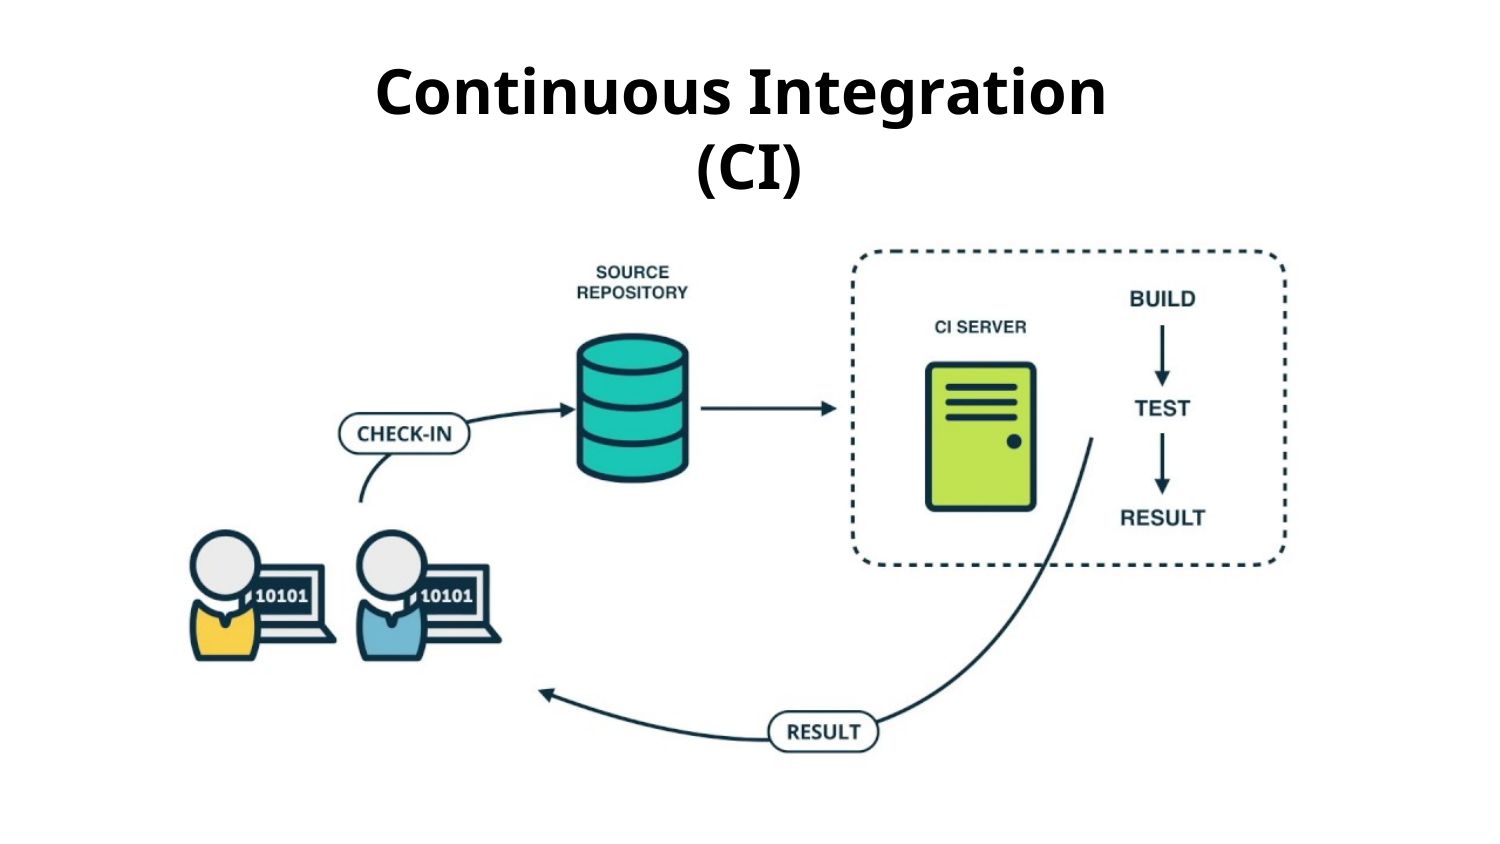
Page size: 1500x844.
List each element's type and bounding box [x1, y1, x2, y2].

picture [153, 0, 1347, 844]
